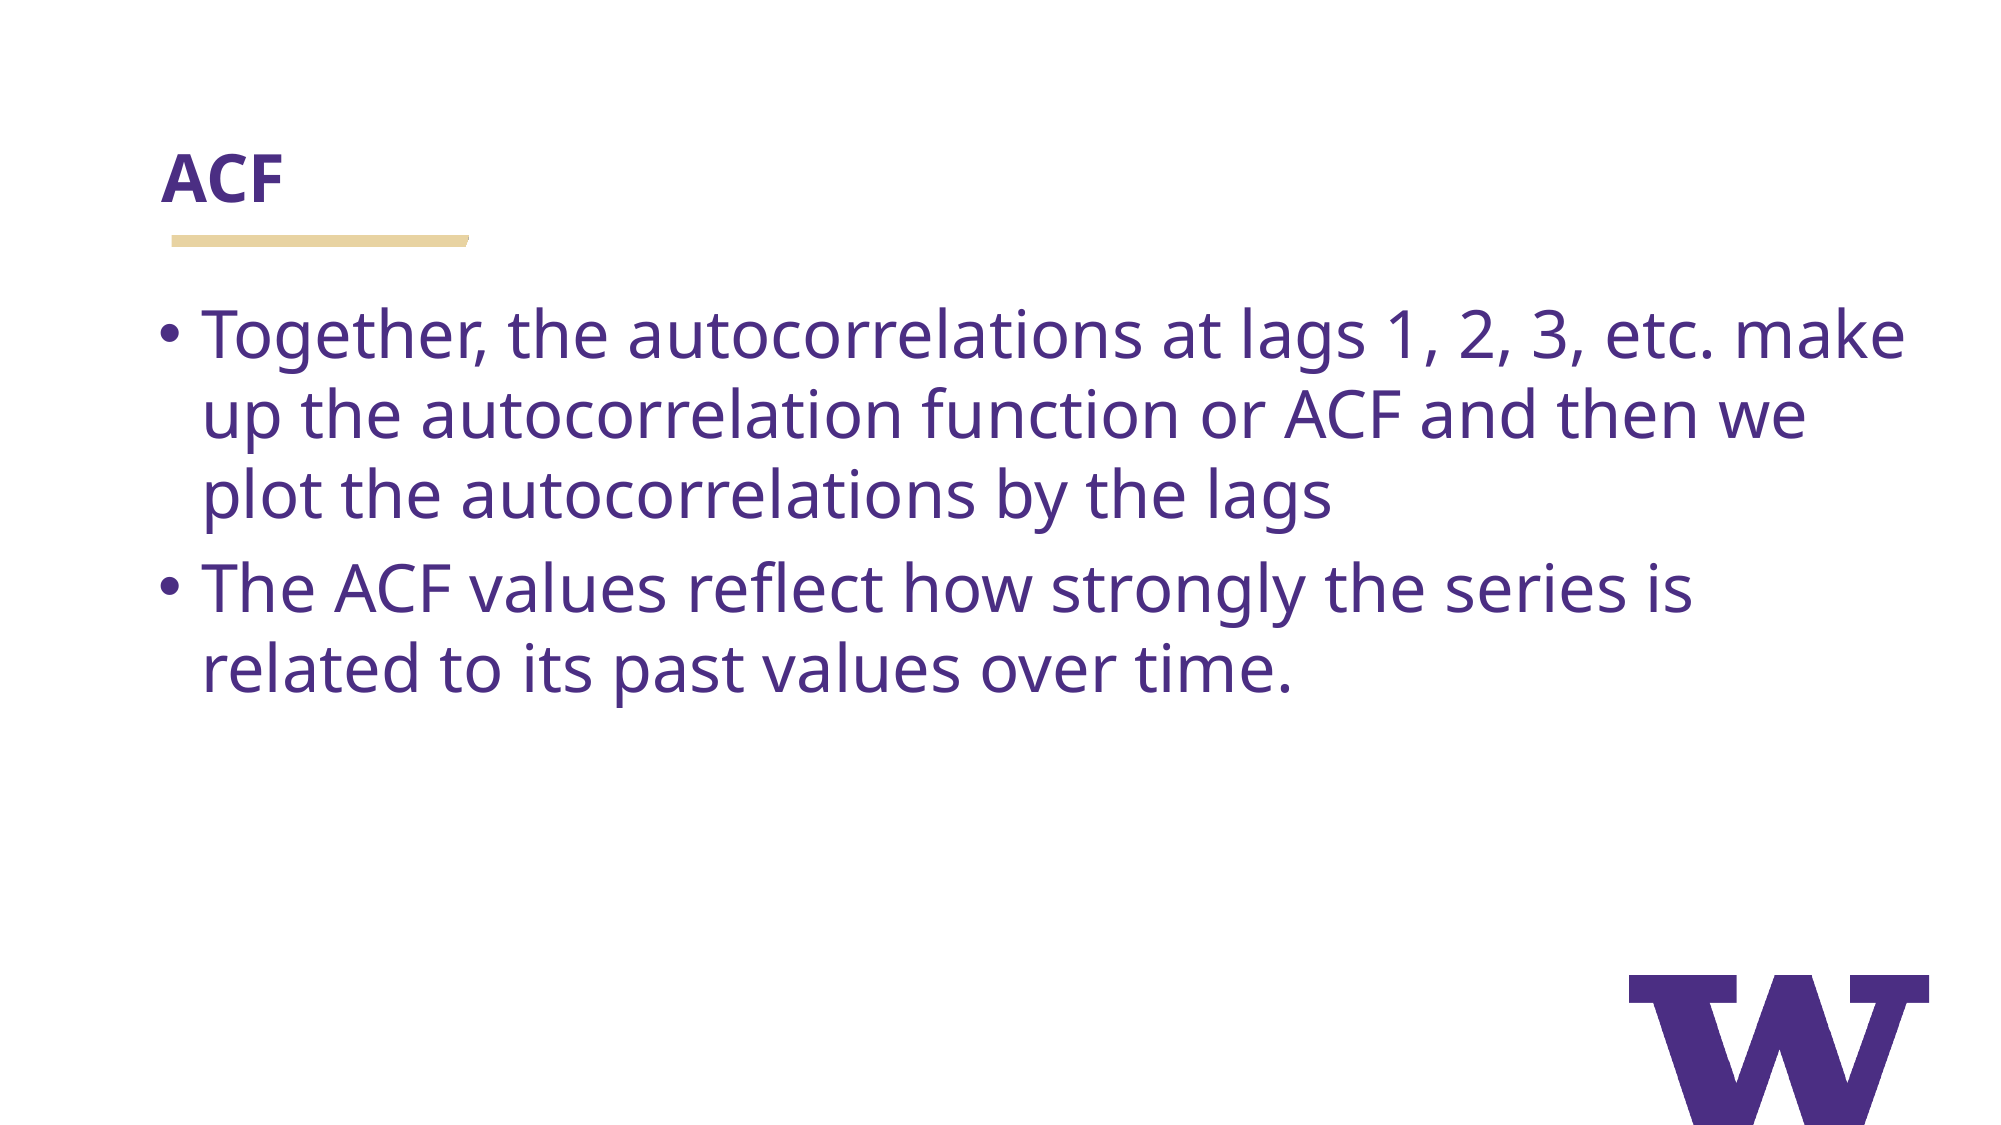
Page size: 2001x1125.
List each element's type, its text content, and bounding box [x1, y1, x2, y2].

picture [1629, 975, 1930, 1125]
title ACF [146, 60, 1937, 224]
list Together, the autocorrelations at lags 1, 2, 3, etc. make up the autocorrelation function or ACF and then we plot the autocorrelations by the lags The ACF values reflect how strongly the series is related to its past values over time. [144, 284, 1937, 944]
picture [171, 235, 469, 247]
